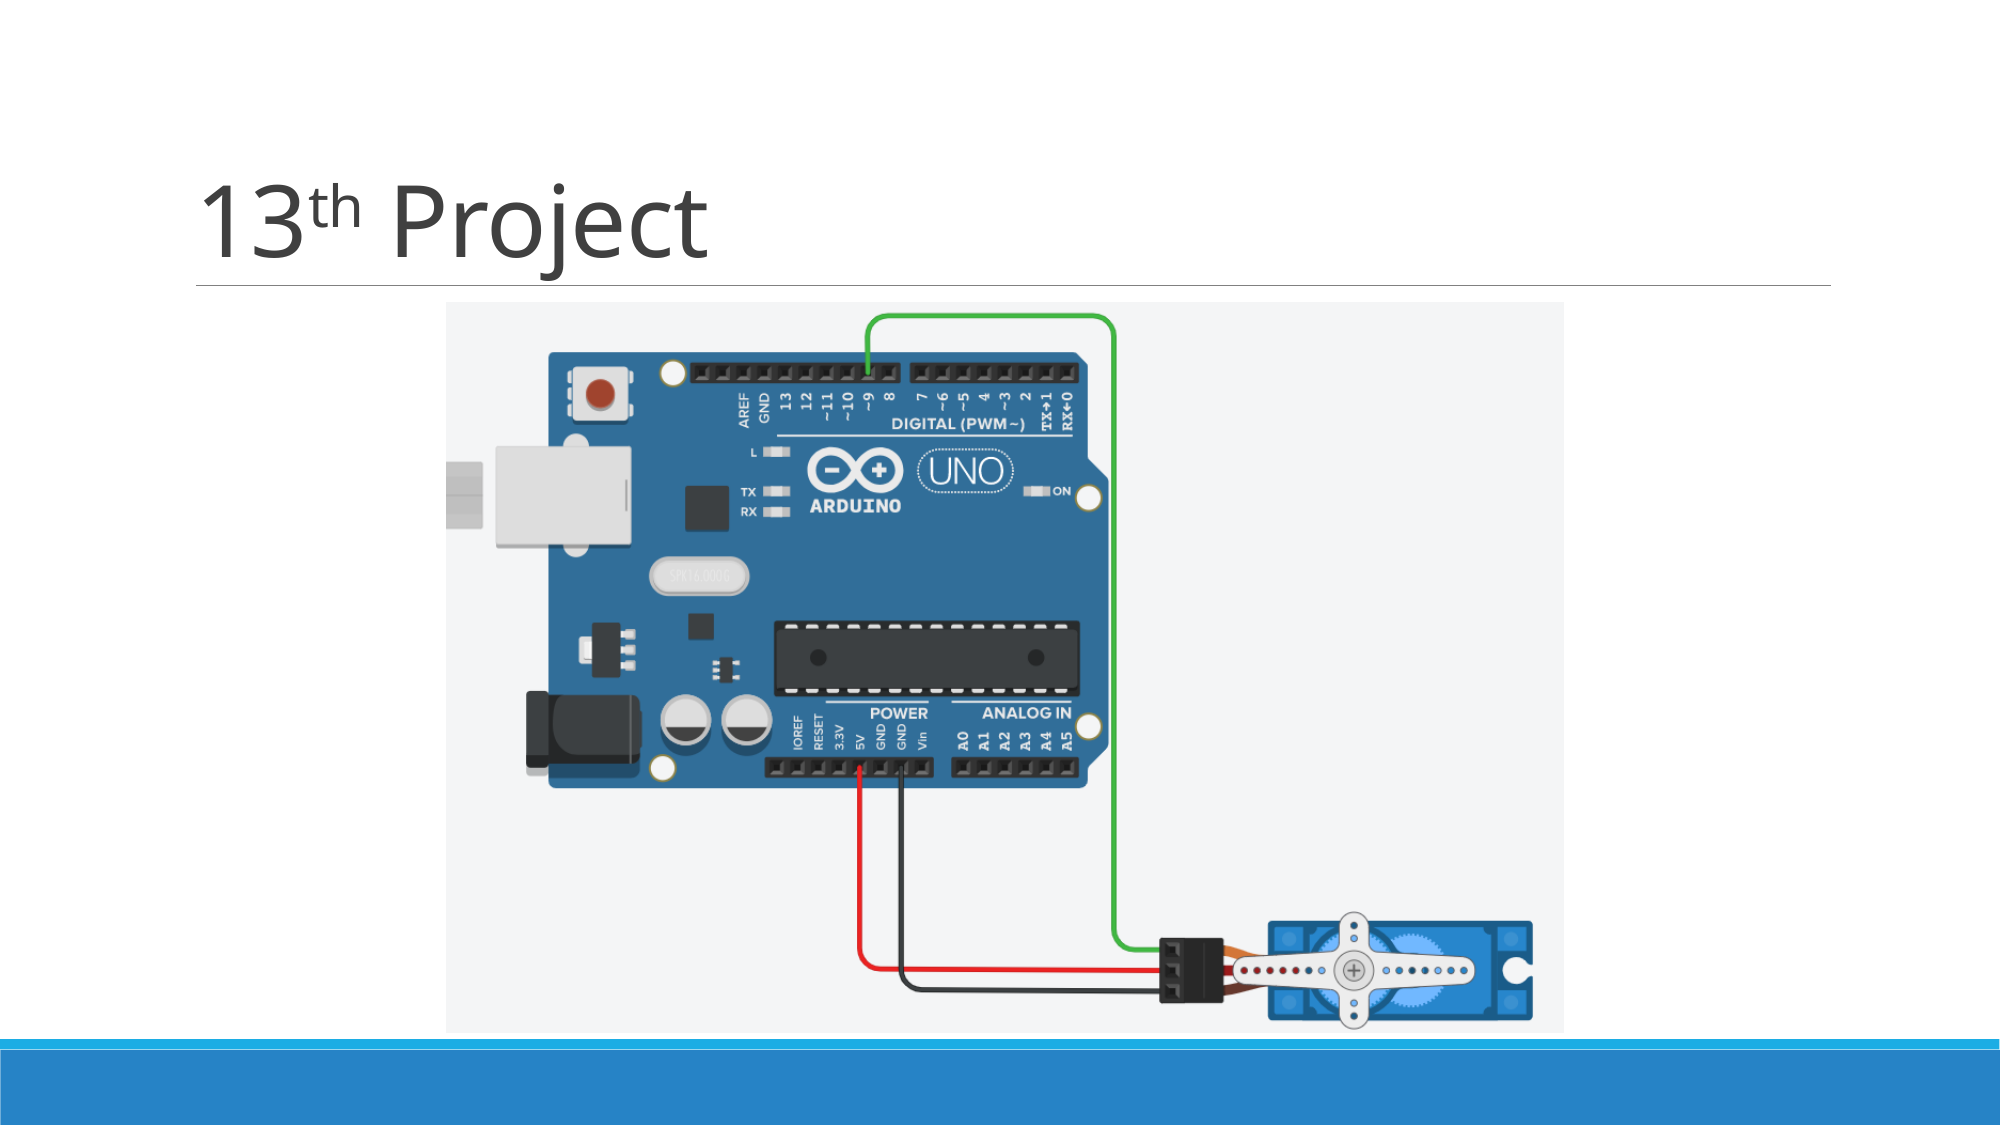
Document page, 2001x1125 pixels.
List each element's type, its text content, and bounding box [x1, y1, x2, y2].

title 13th Project [180, 47, 1830, 285]
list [445, 302, 1565, 1034]
